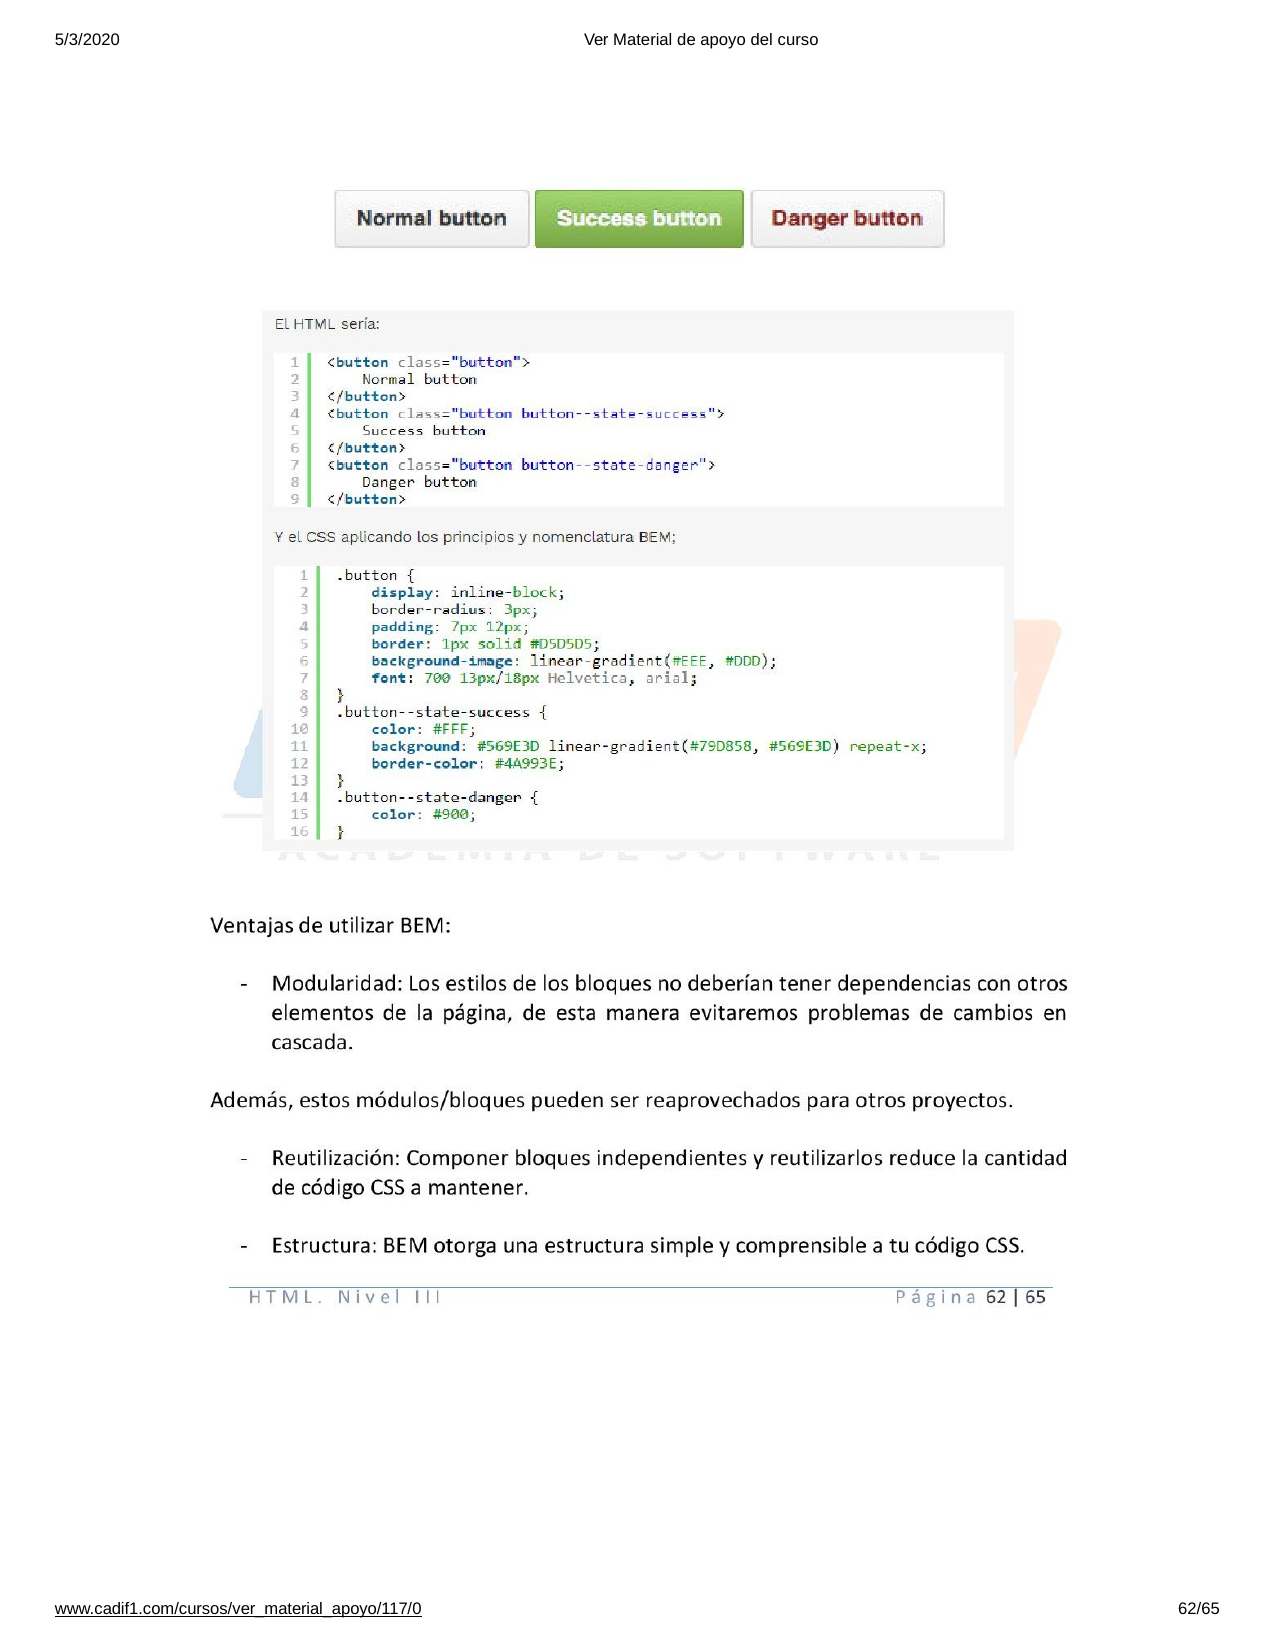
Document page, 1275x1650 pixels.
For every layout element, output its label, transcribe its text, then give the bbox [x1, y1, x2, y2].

slide_number 10/65 [1171, 1597, 1222, 1650]
text_box [209, 177, 1072, 1316]
text_box Ver Material de apoyo del curso [582, 27, 821, 50]
text_box www.cadif1.com/cursos/ver_material_apoyo/117/0 [53, 1597, 428, 1618]
text_box 5/3/2020 [53, 27, 123, 50]
